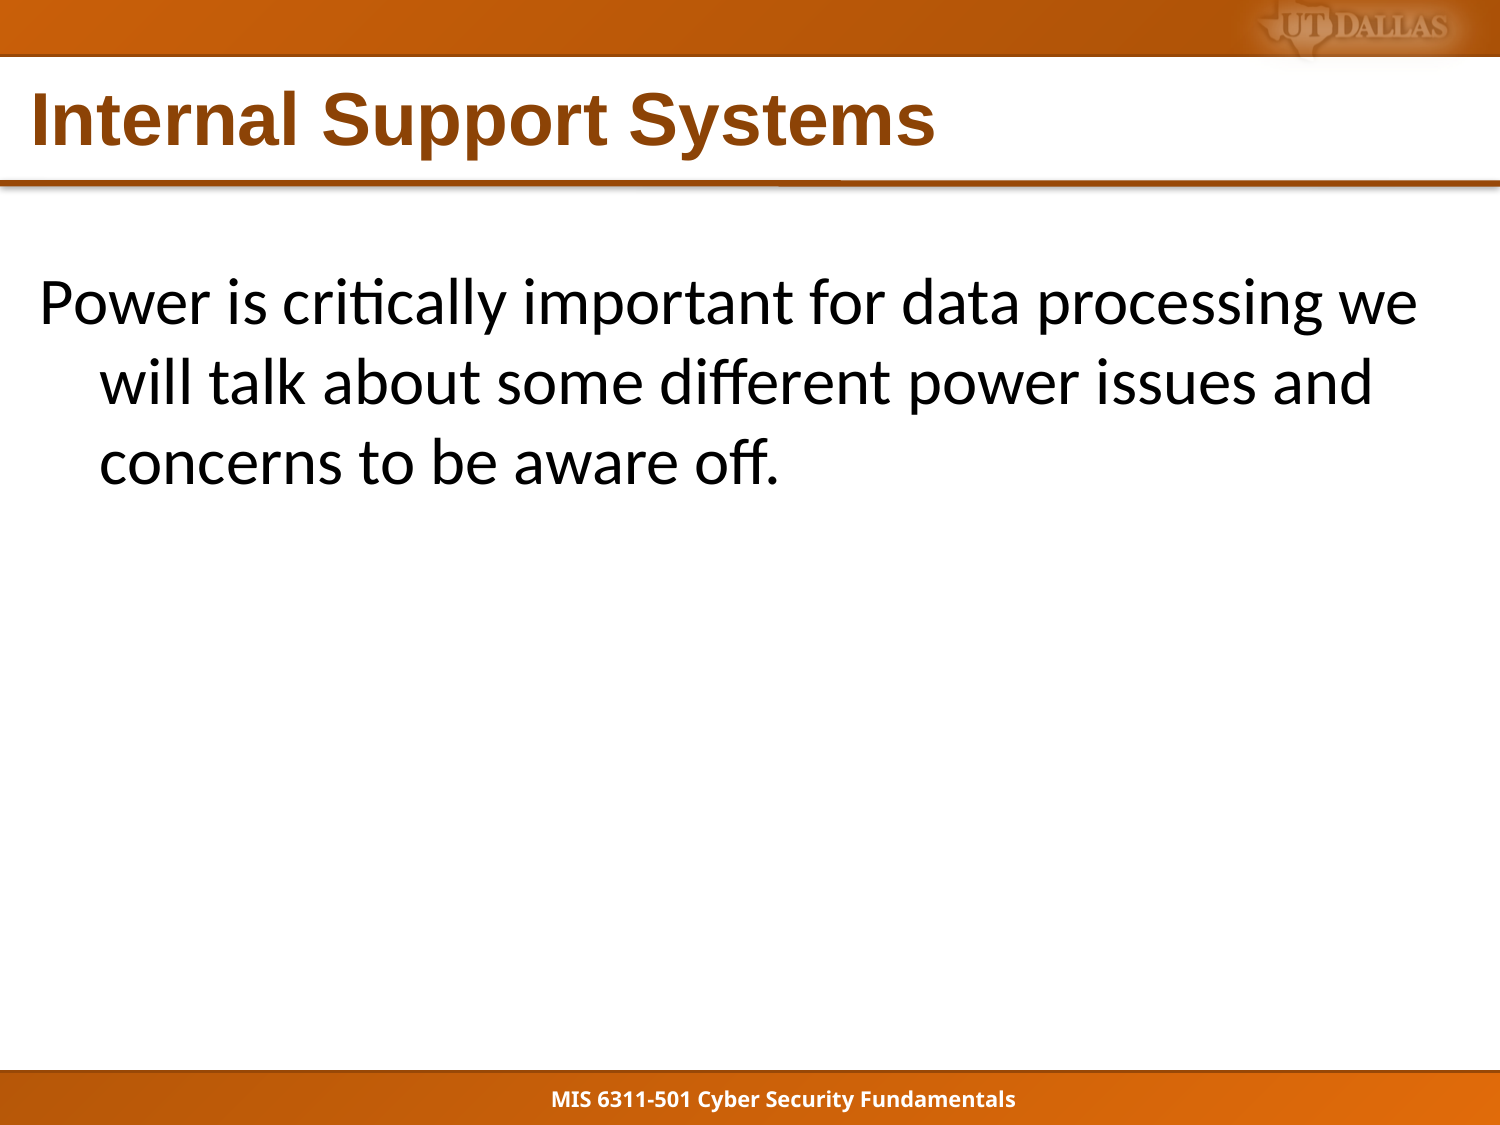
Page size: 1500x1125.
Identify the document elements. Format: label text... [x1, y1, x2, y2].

picture [1218, 0, 1500, 64]
title Internal Support Systems [0, 64, 1500, 178]
list Power is critically important for data processing we will talk about some different power issues and concerns to be aware off. [24, 249, 1476, 1088]
